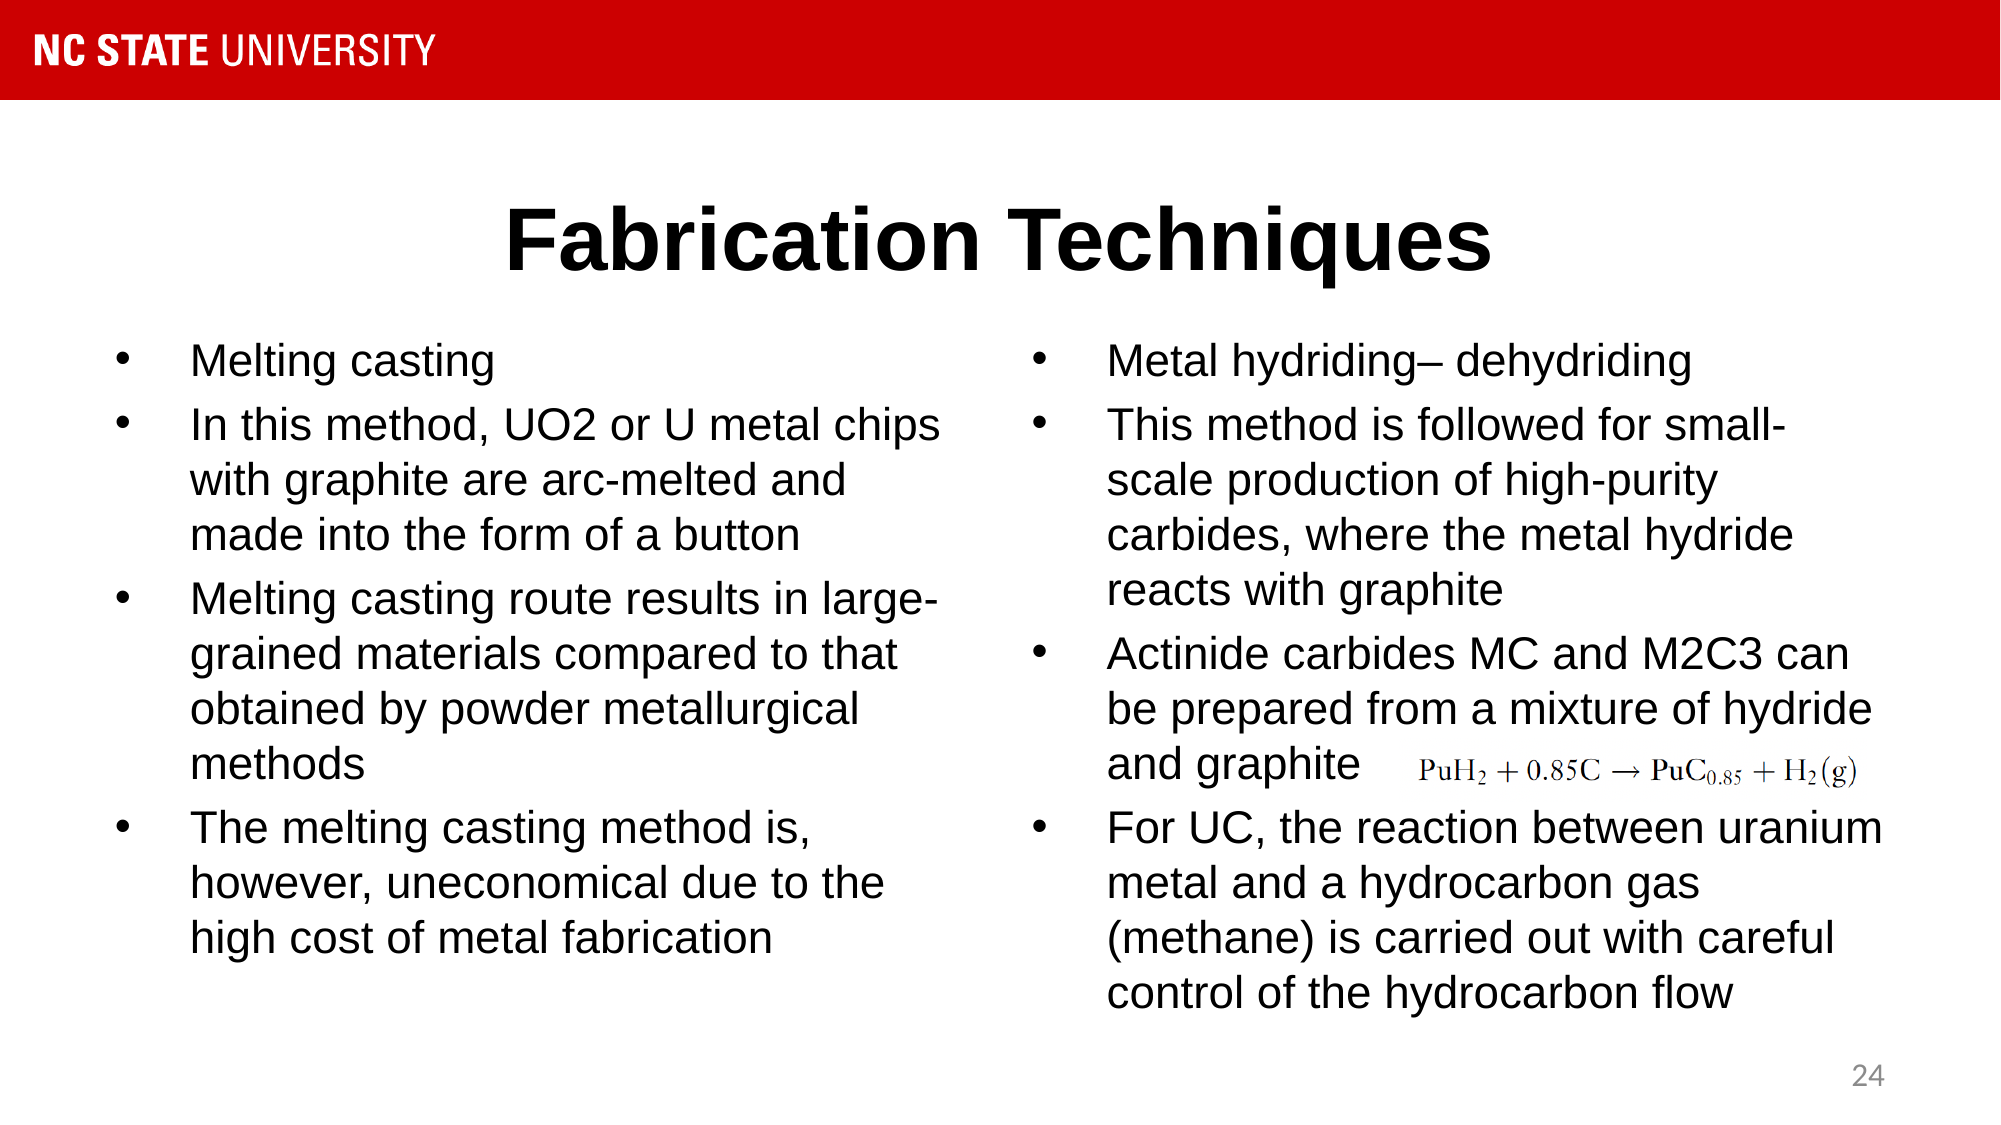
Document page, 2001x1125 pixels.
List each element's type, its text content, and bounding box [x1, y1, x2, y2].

title Fabrication Techniques [99, 147, 1900, 323]
picture [0, 0, 2001, 100]
picture [1399, 737, 1867, 802]
list Melting casting In this method, UO2 or U metal chips with graphite are arc-melted and made into the form of a button Melting casting route results in large-grained materials compared to that obtained by powder metallurgical methods The melting casting method is, however, uneconomical due to the high cost of metal fabrication [99, 322, 984, 1005]
slide_number 24 [1433, 1042, 1900, 1103]
list Metal hydriding– dehydriding This method is followed for small-scale production of high-purity carbides, where the metal hydride reacts with graphite Actinide carbides MC and M2C3 can be prepared from a mixture of hydride and graphite For UC, the reaction between uranium metal and a hydrocarbon gas (methane) is carried out with careful control of the hydrocarbon flow [1016, 322, 1900, 1005]
